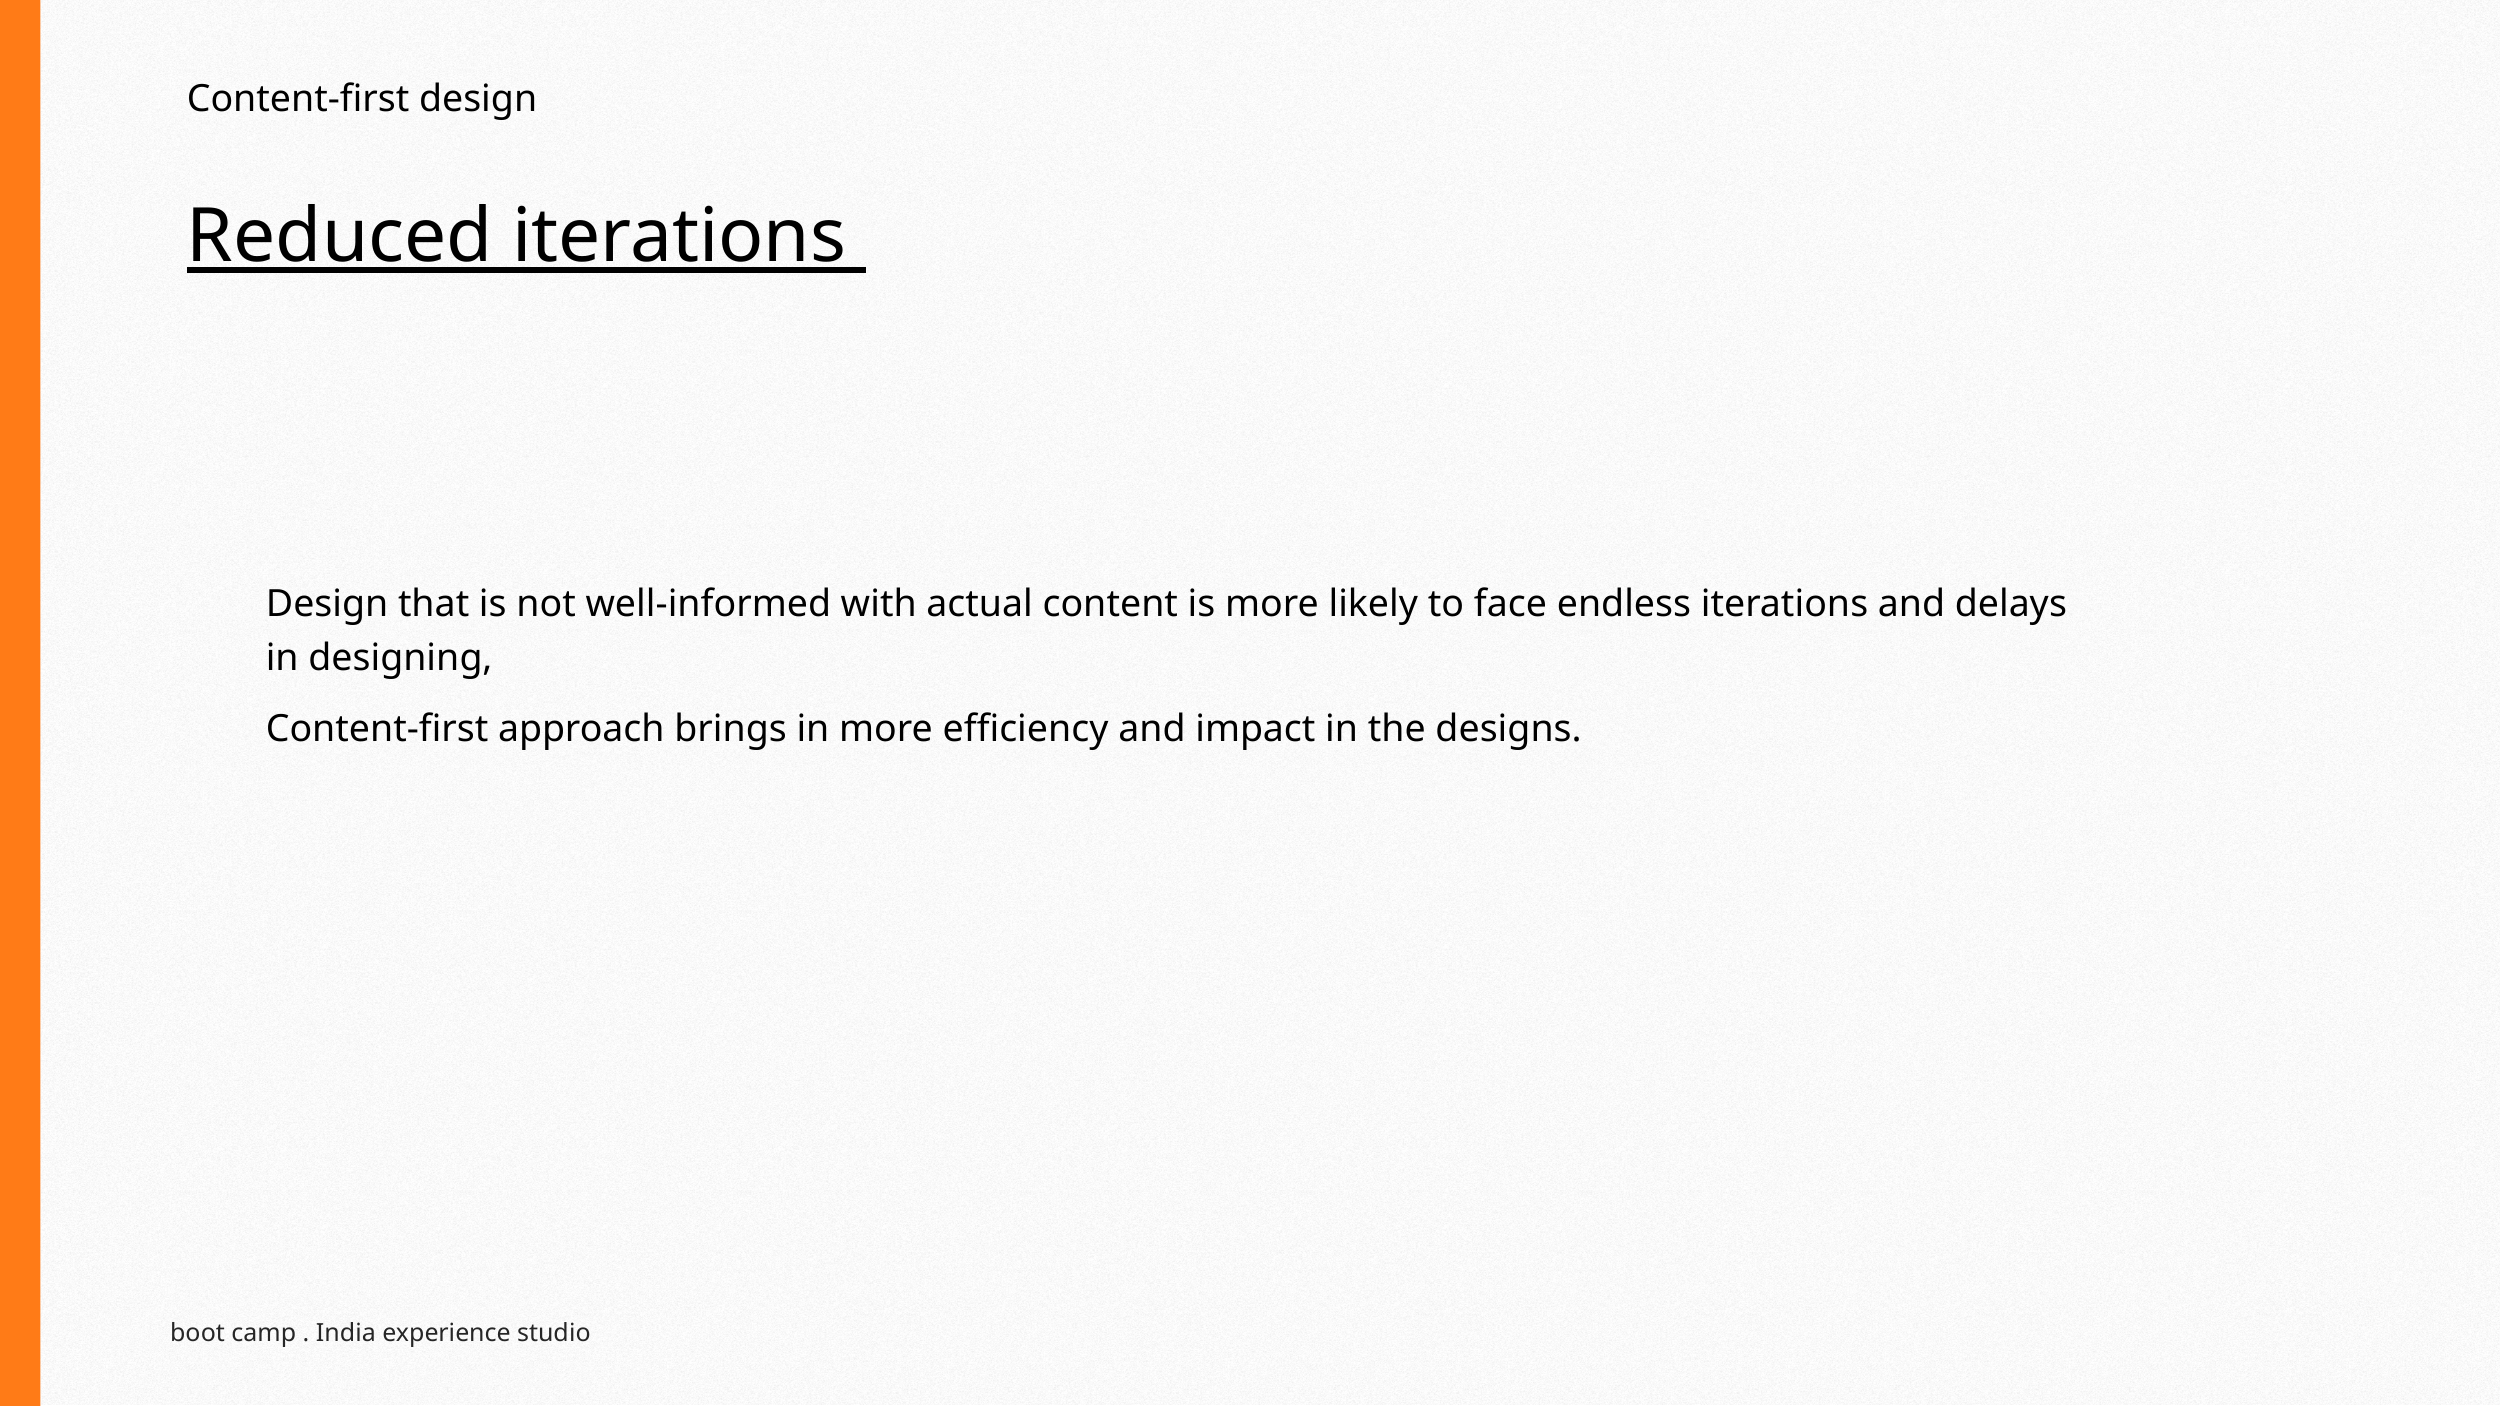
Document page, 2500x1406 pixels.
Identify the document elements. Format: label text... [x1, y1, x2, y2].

text_box Design that is not well-informed with actual content is more likely to face endless iterations and delays in designing, Content-first approach brings in more efficiency and impact in the designs. [251, 562, 2119, 756]
title Reduced iterations [171, 155, 2328, 321]
list Content-first design [171, 71, 1114, 119]
